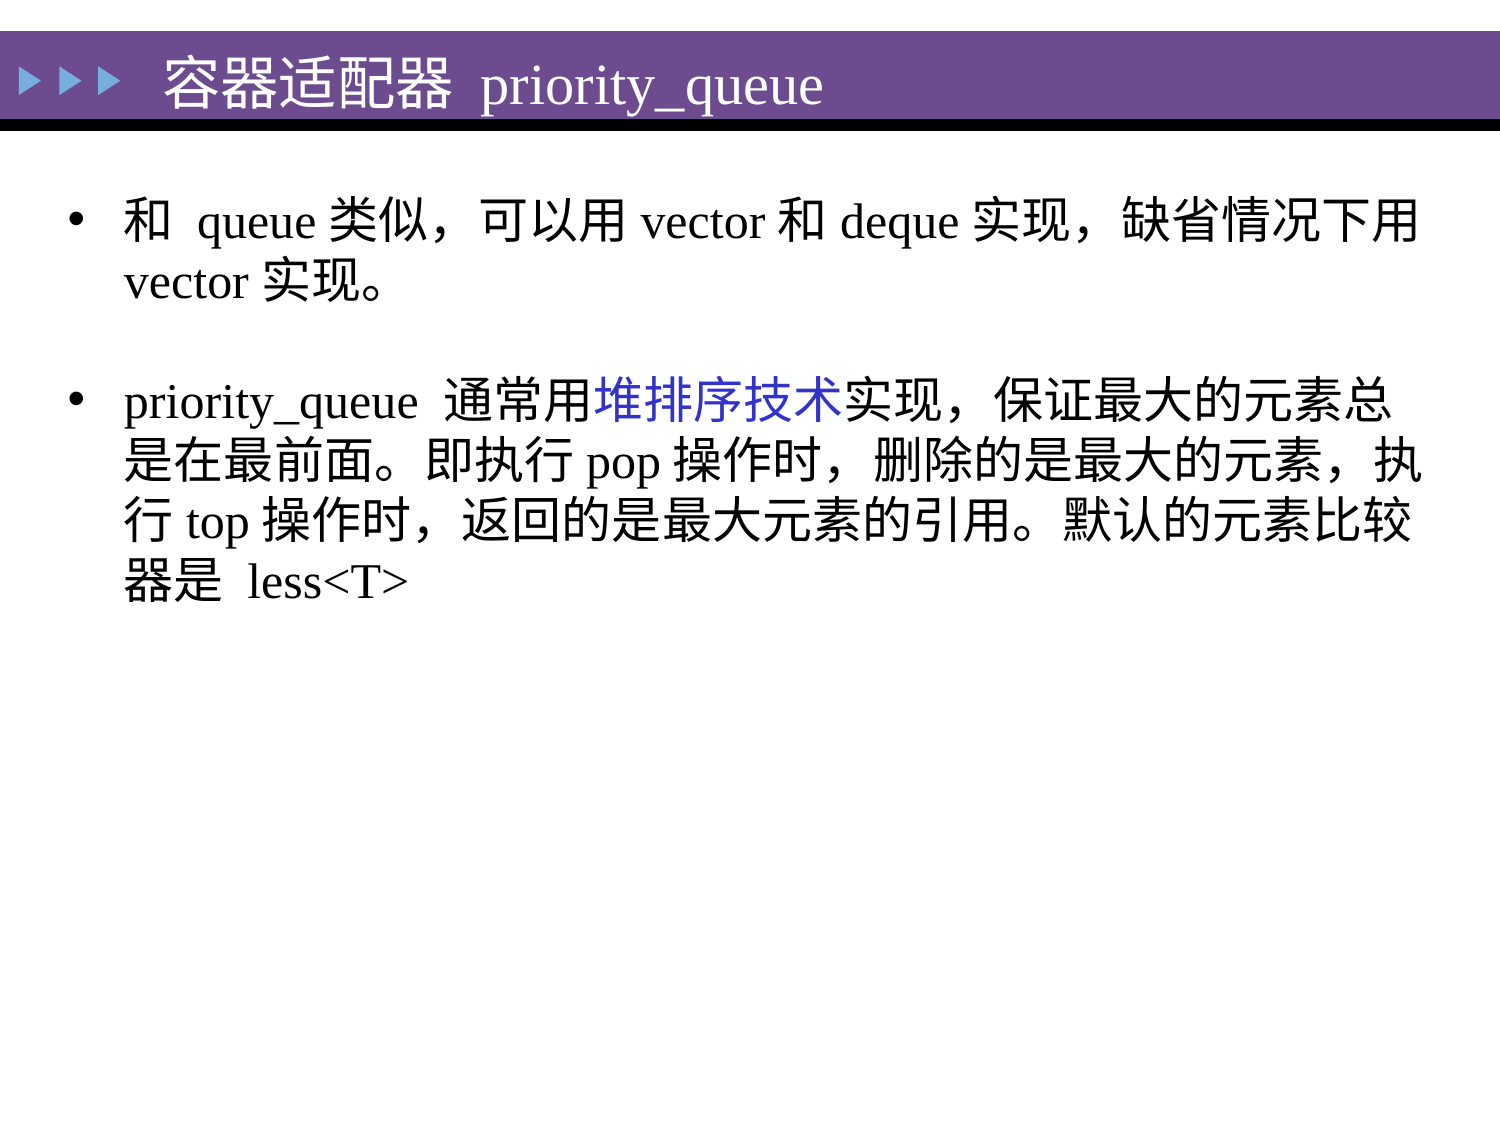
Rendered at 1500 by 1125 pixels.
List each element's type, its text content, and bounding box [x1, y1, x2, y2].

text_box 容器适配器 priority_queue [147, 24, 1198, 138]
text_box 和 queue类似，可以用vector和deque实现，缺省情况下用vector实现。 priority_queue 通常用堆排序技术实现，保证最大的元素总是在最前面。即执行pop操作时，删除的是最大的元素，执行top操作时，返回的是最大元素的引用。默认的元素比较器是 less<T> [52, 181, 1447, 616]
